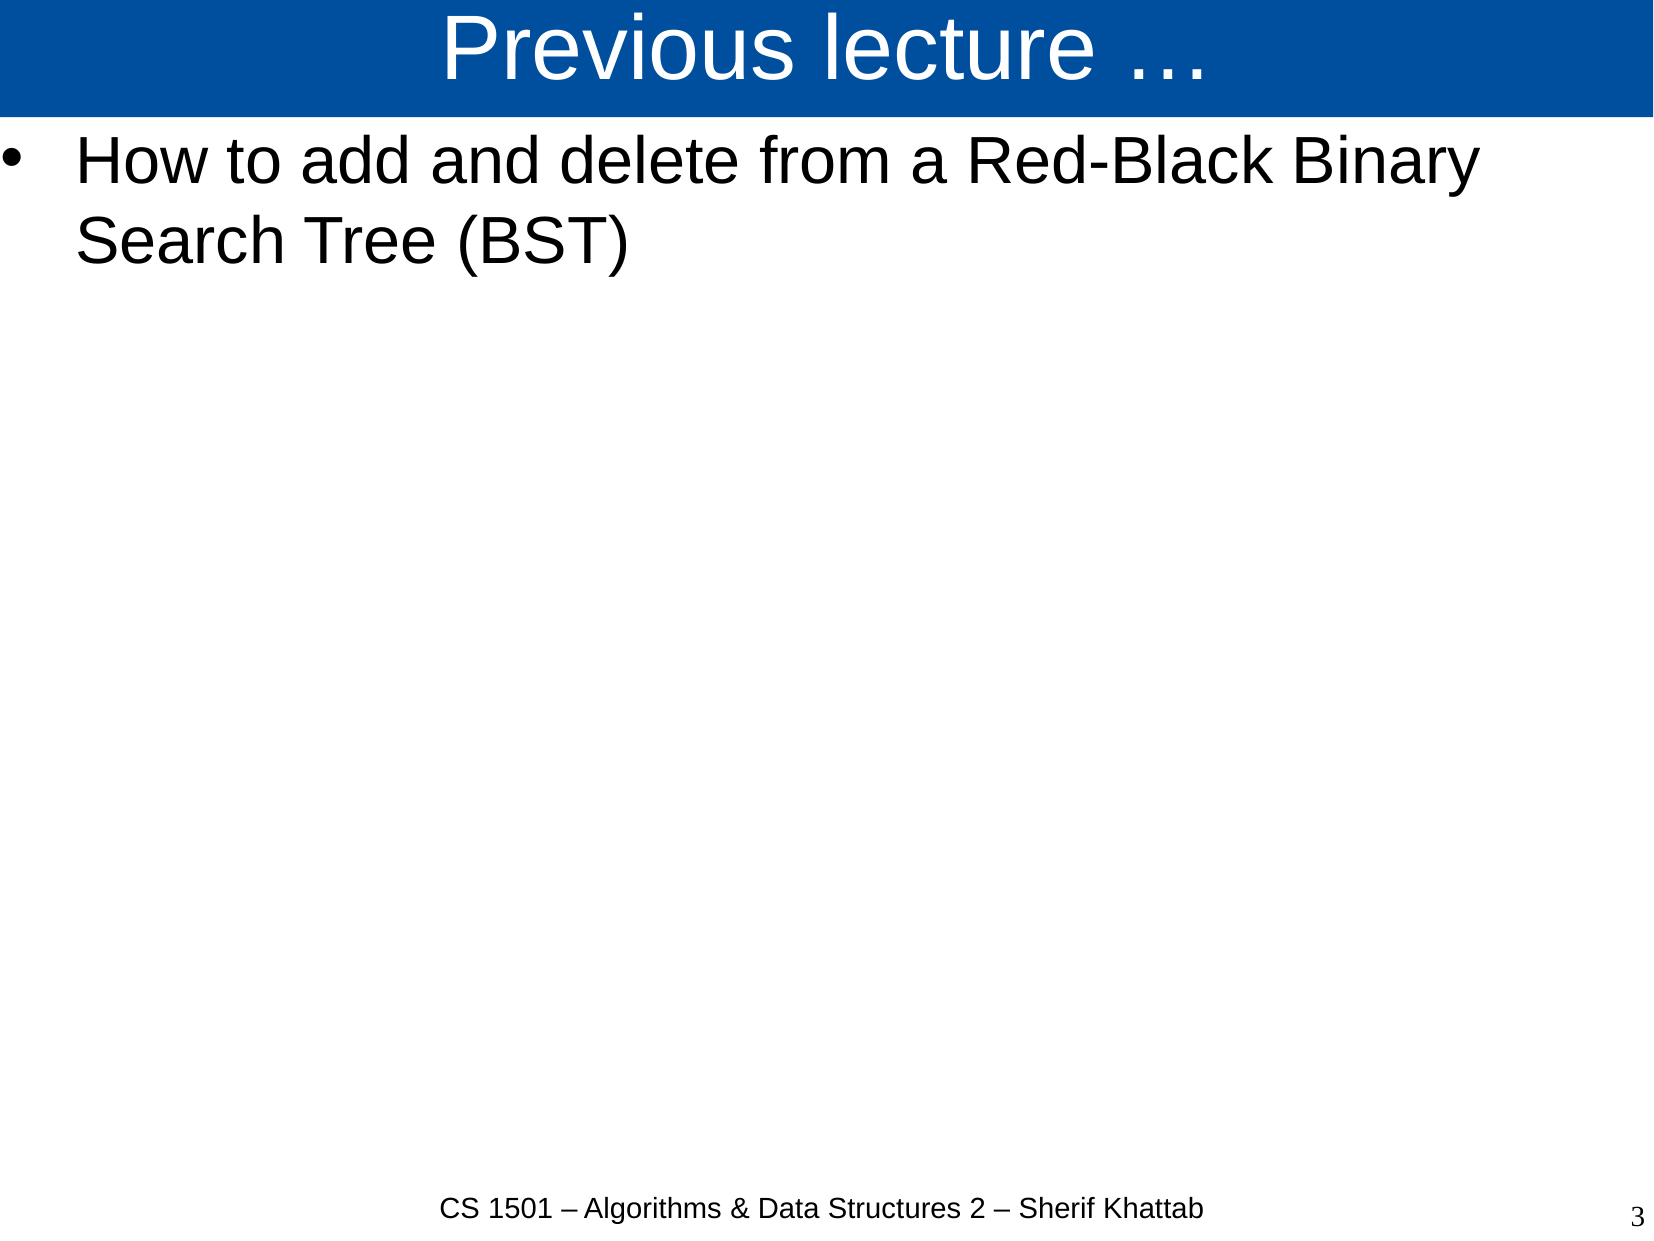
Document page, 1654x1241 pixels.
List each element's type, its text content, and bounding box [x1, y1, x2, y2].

slide_number 3 [1265, 1199, 1646, 1241]
list How to add and delete from a Red-Black Binary Search Tree (BST) [0, 116, 1654, 1194]
footer CS 1501 – Algorithms & Data Structures 2 – Sherif Khattab [407, 1191, 1238, 1241]
title Previous lecture … [0, 0, 1654, 116]
